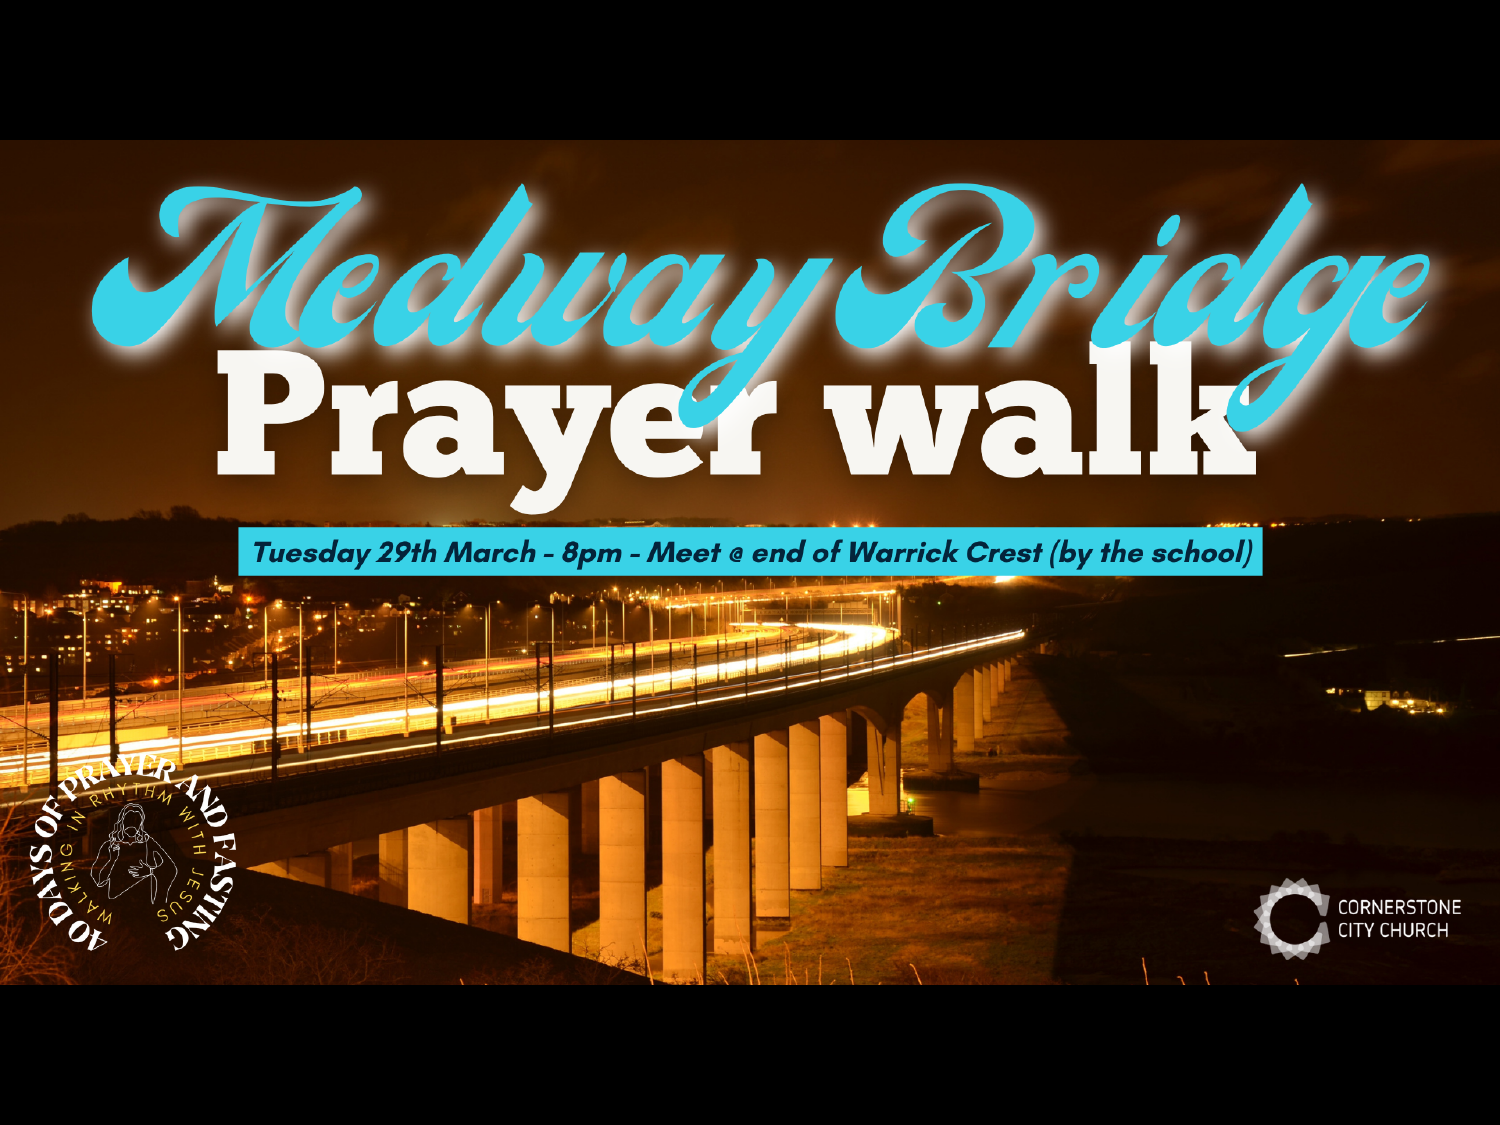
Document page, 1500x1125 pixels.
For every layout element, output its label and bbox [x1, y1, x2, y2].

picture [0, 140, 1500, 985]
